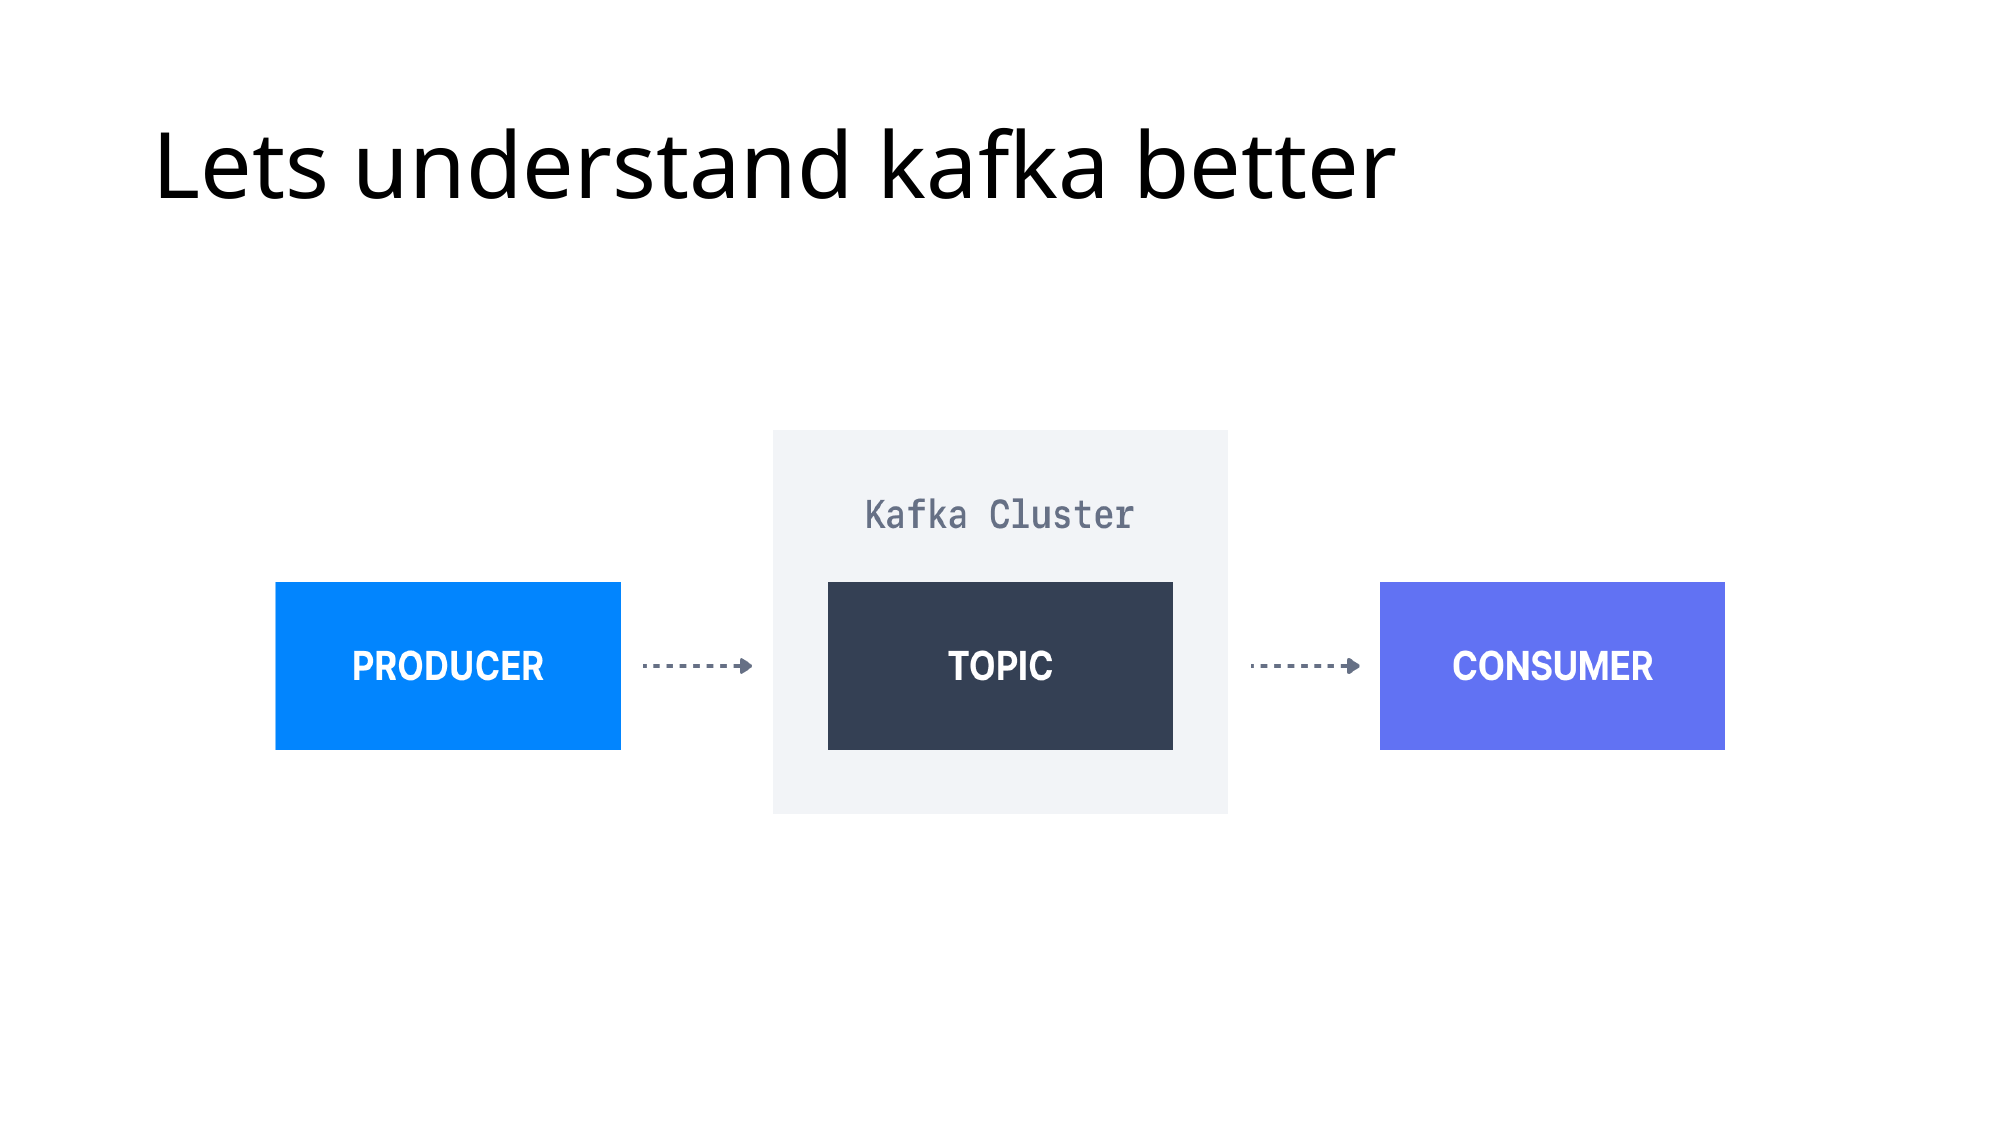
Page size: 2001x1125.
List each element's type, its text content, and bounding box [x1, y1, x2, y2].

title Lets understand kafka better [137, 59, 1863, 278]
picture [137, 350, 1863, 895]
